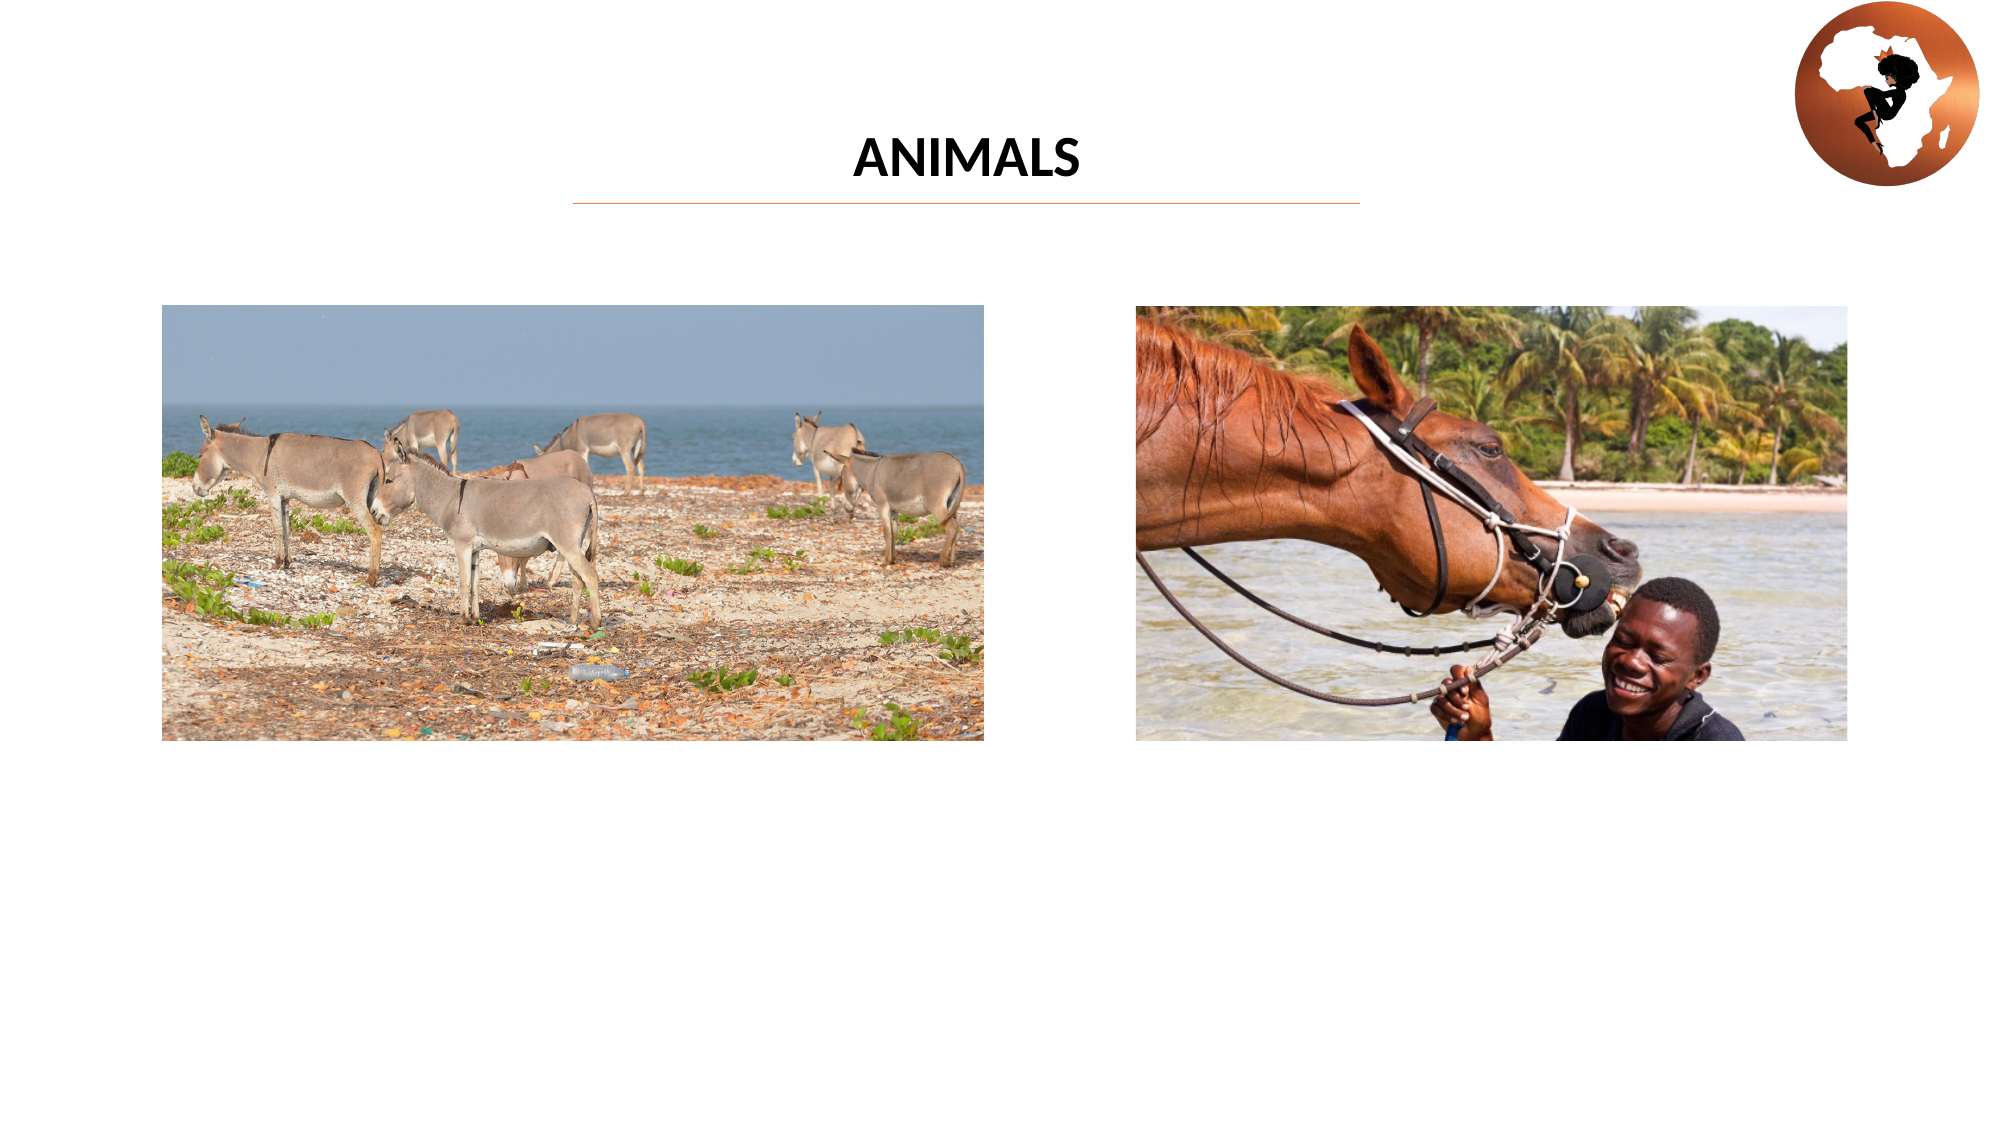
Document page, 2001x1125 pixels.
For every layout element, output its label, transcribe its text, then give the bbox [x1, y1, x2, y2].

picture [162, 305, 984, 741]
text_box ANIMALS [600, 110, 1336, 196]
picture [1772, 0, 2000, 189]
picture [1135, 305, 1848, 741]
